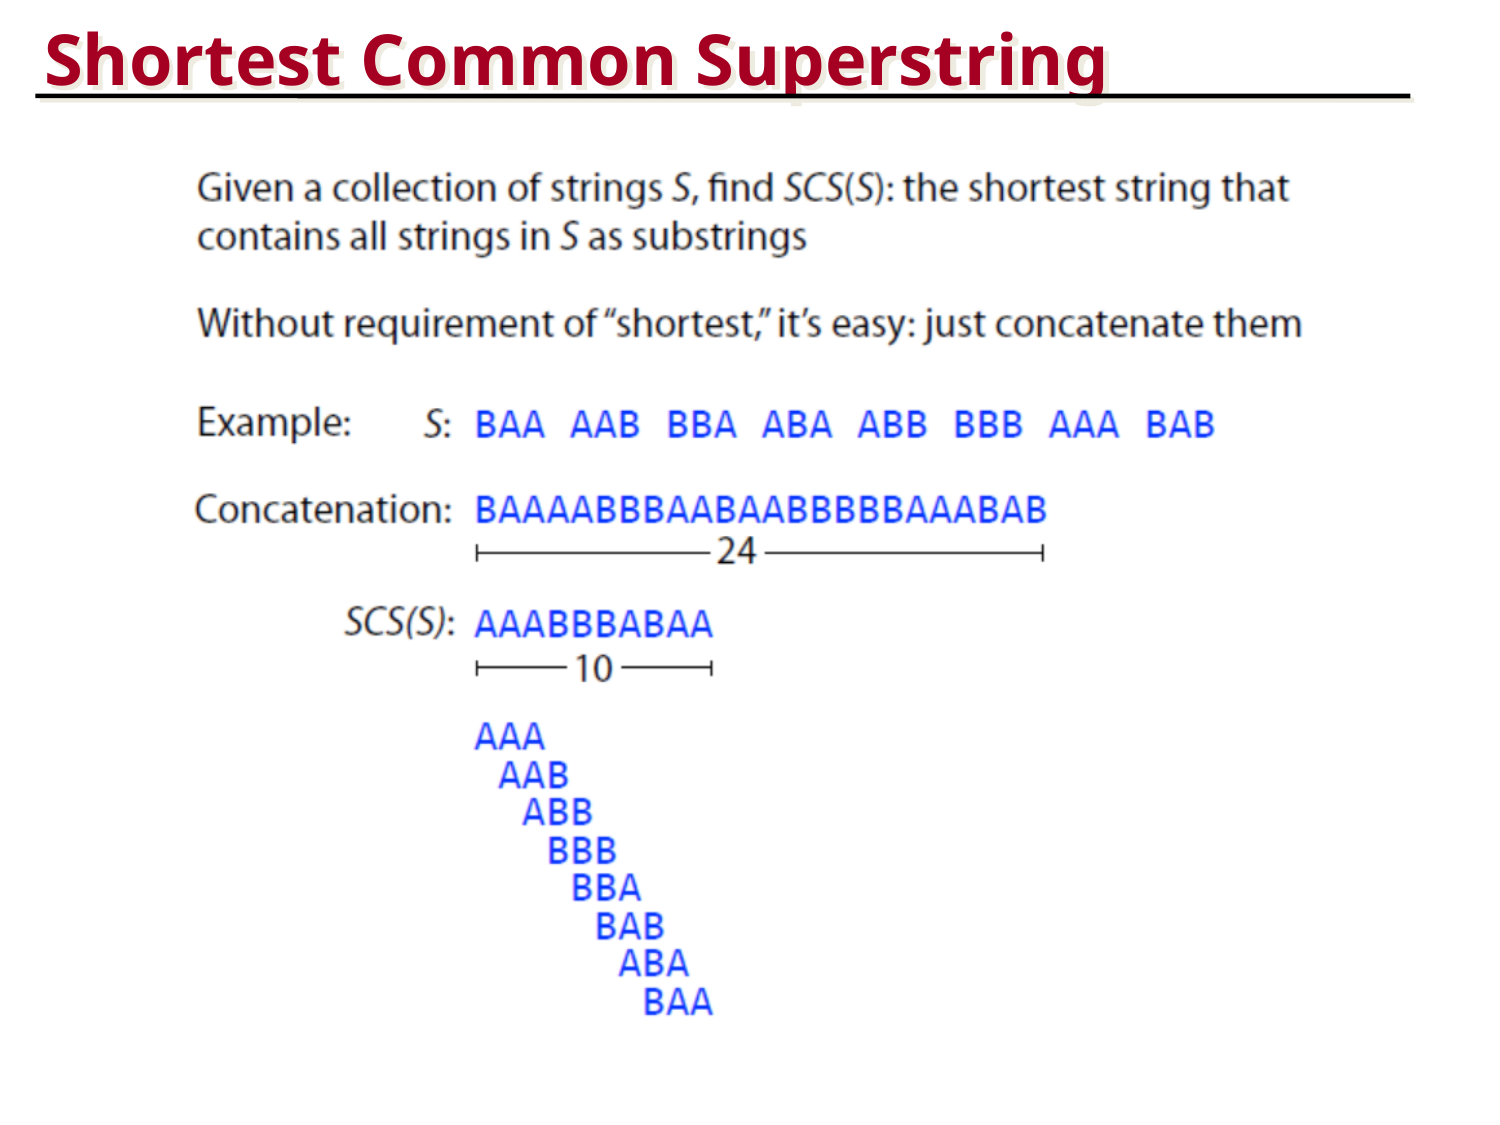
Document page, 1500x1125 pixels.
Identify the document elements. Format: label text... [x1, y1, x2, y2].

picture [188, 158, 1312, 1042]
text_box Shortest Common Superstring [29, 7, 1305, 108]
